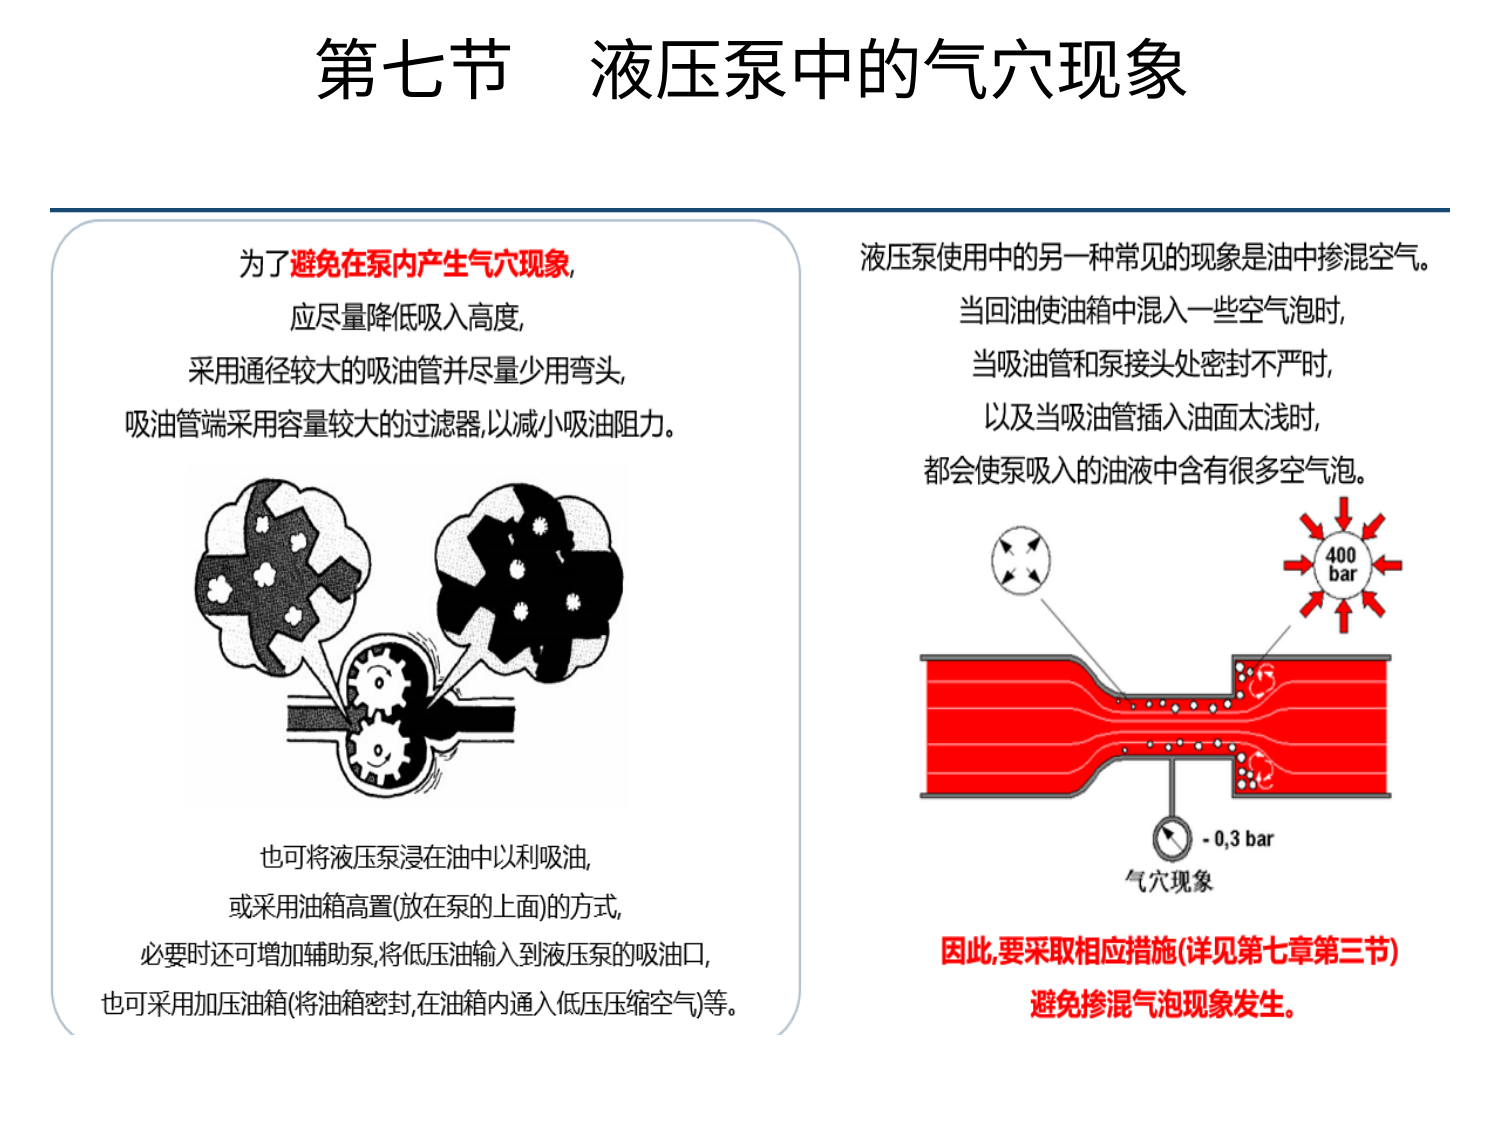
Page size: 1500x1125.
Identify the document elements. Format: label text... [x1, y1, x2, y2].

text_box 第七节 液压泵中的气穴现象 [125, 20, 1379, 115]
picture [49, 207, 1451, 1036]
